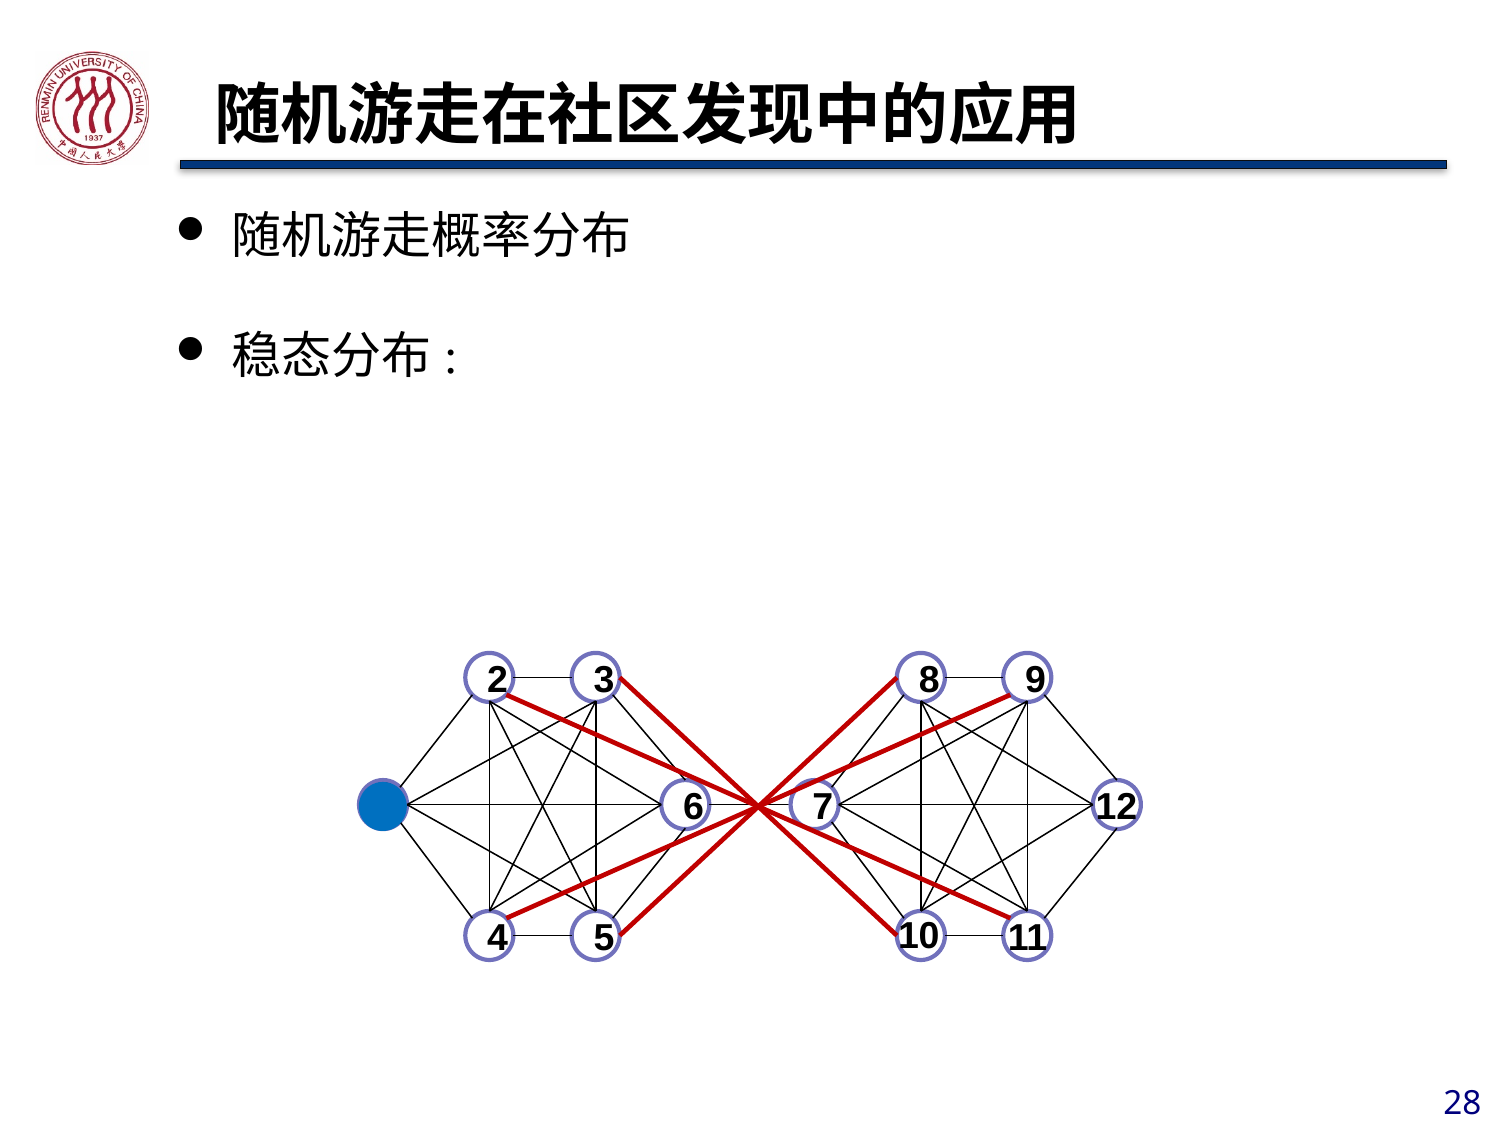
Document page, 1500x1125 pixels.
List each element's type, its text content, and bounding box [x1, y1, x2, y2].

text_box [356, 779, 401, 834]
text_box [1044, 694, 1118, 781]
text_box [406, 804, 500, 912]
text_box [399, 821, 404, 919]
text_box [1015, 701, 1028, 804]
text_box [1044, 828, 1118, 919]
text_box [1031, 701, 1094, 805]
text_box 3 [569, 650, 622, 692]
text_box 9 [1001, 650, 1054, 700]
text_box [902, 694, 1011, 919]
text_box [489, 701, 500, 803]
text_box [406, 701, 488, 804]
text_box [619, 677, 898, 936]
text_box 8 [894, 650, 947, 692]
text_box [1035, 812, 1094, 912]
text_box 5 [569, 927, 621, 963]
text_box 2 [463, 650, 516, 700]
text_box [399, 694, 473, 788]
text_box 12 [1098, 774, 1181, 835]
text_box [1016, 804, 1028, 912]
title 随机游走在社区发现中的应用 [198, 18, 1407, 205]
text_box 10 [883, 927, 983, 963]
picture [35, 51, 149, 165]
text_box 11 [993, 921, 1093, 965]
text_box 4 [463, 921, 516, 963]
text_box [506, 694, 613, 919]
